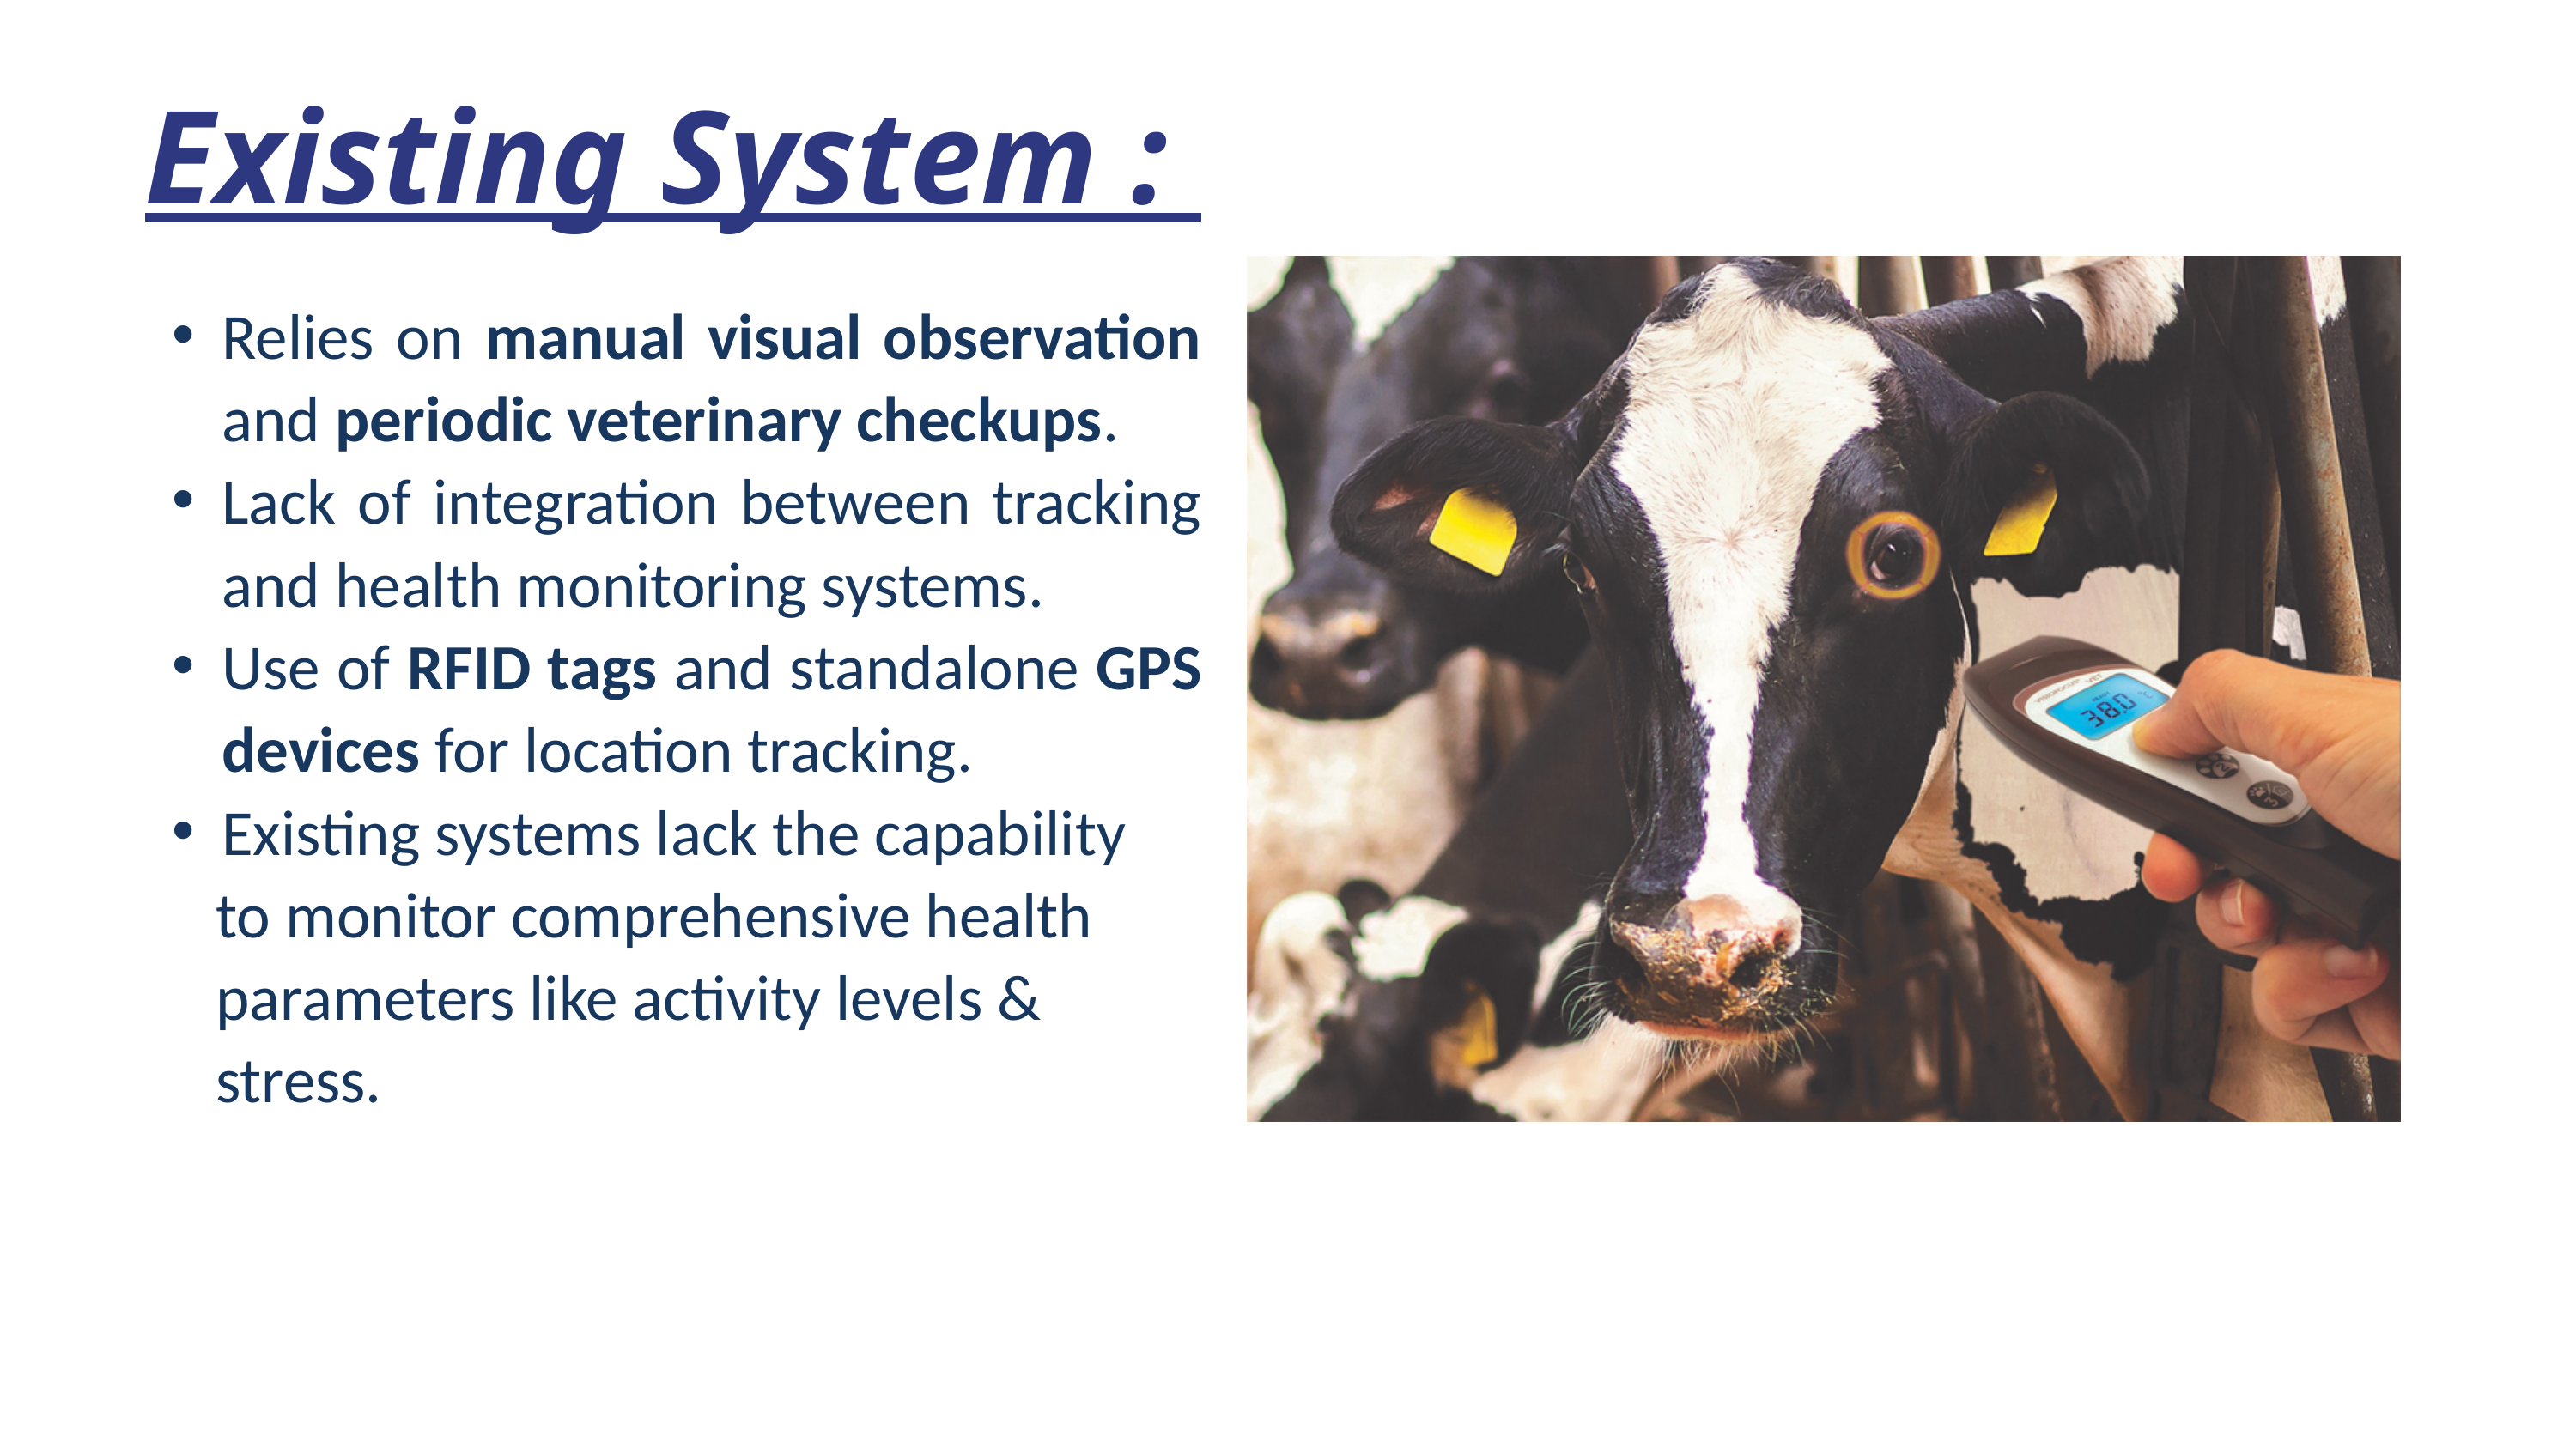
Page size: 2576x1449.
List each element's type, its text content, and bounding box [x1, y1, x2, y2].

text_box Existing System : [144, 49, 1886, 230]
picture [1247, 256, 2401, 1122]
text_box Relies on manual visual observation and periodic veterinary checkups. Lack of integration between tracking and health monitoring systems. Use of RFID tags and standalone GPS devices for location tracking. Existing systems lack the capability to monitor comprehensive health parameters like activity levels & stress. [121, 289, 1202, 1198]
